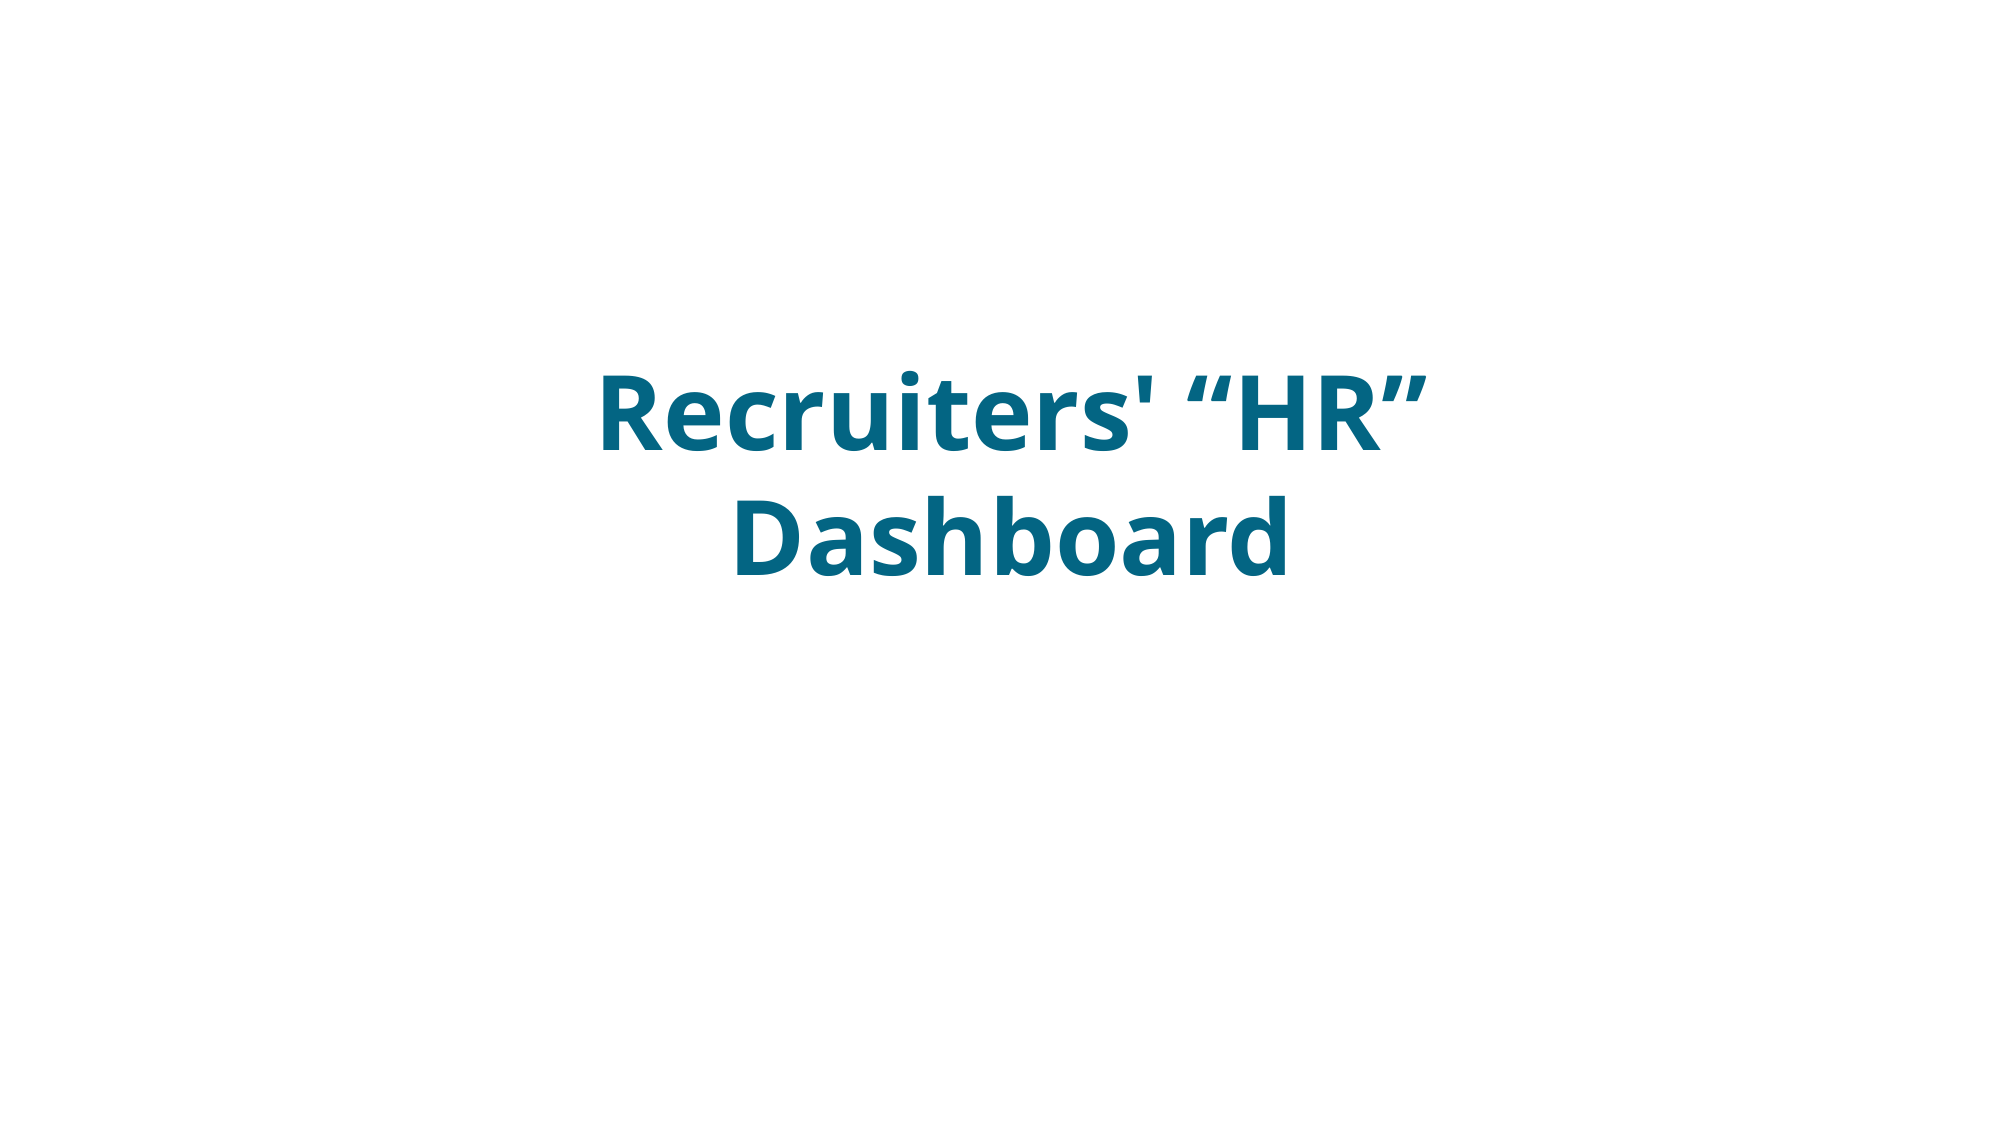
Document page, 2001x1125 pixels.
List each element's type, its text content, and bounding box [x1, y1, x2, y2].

text_box Recruiters' “HR” Dashboard [294, 331, 1864, 612]
